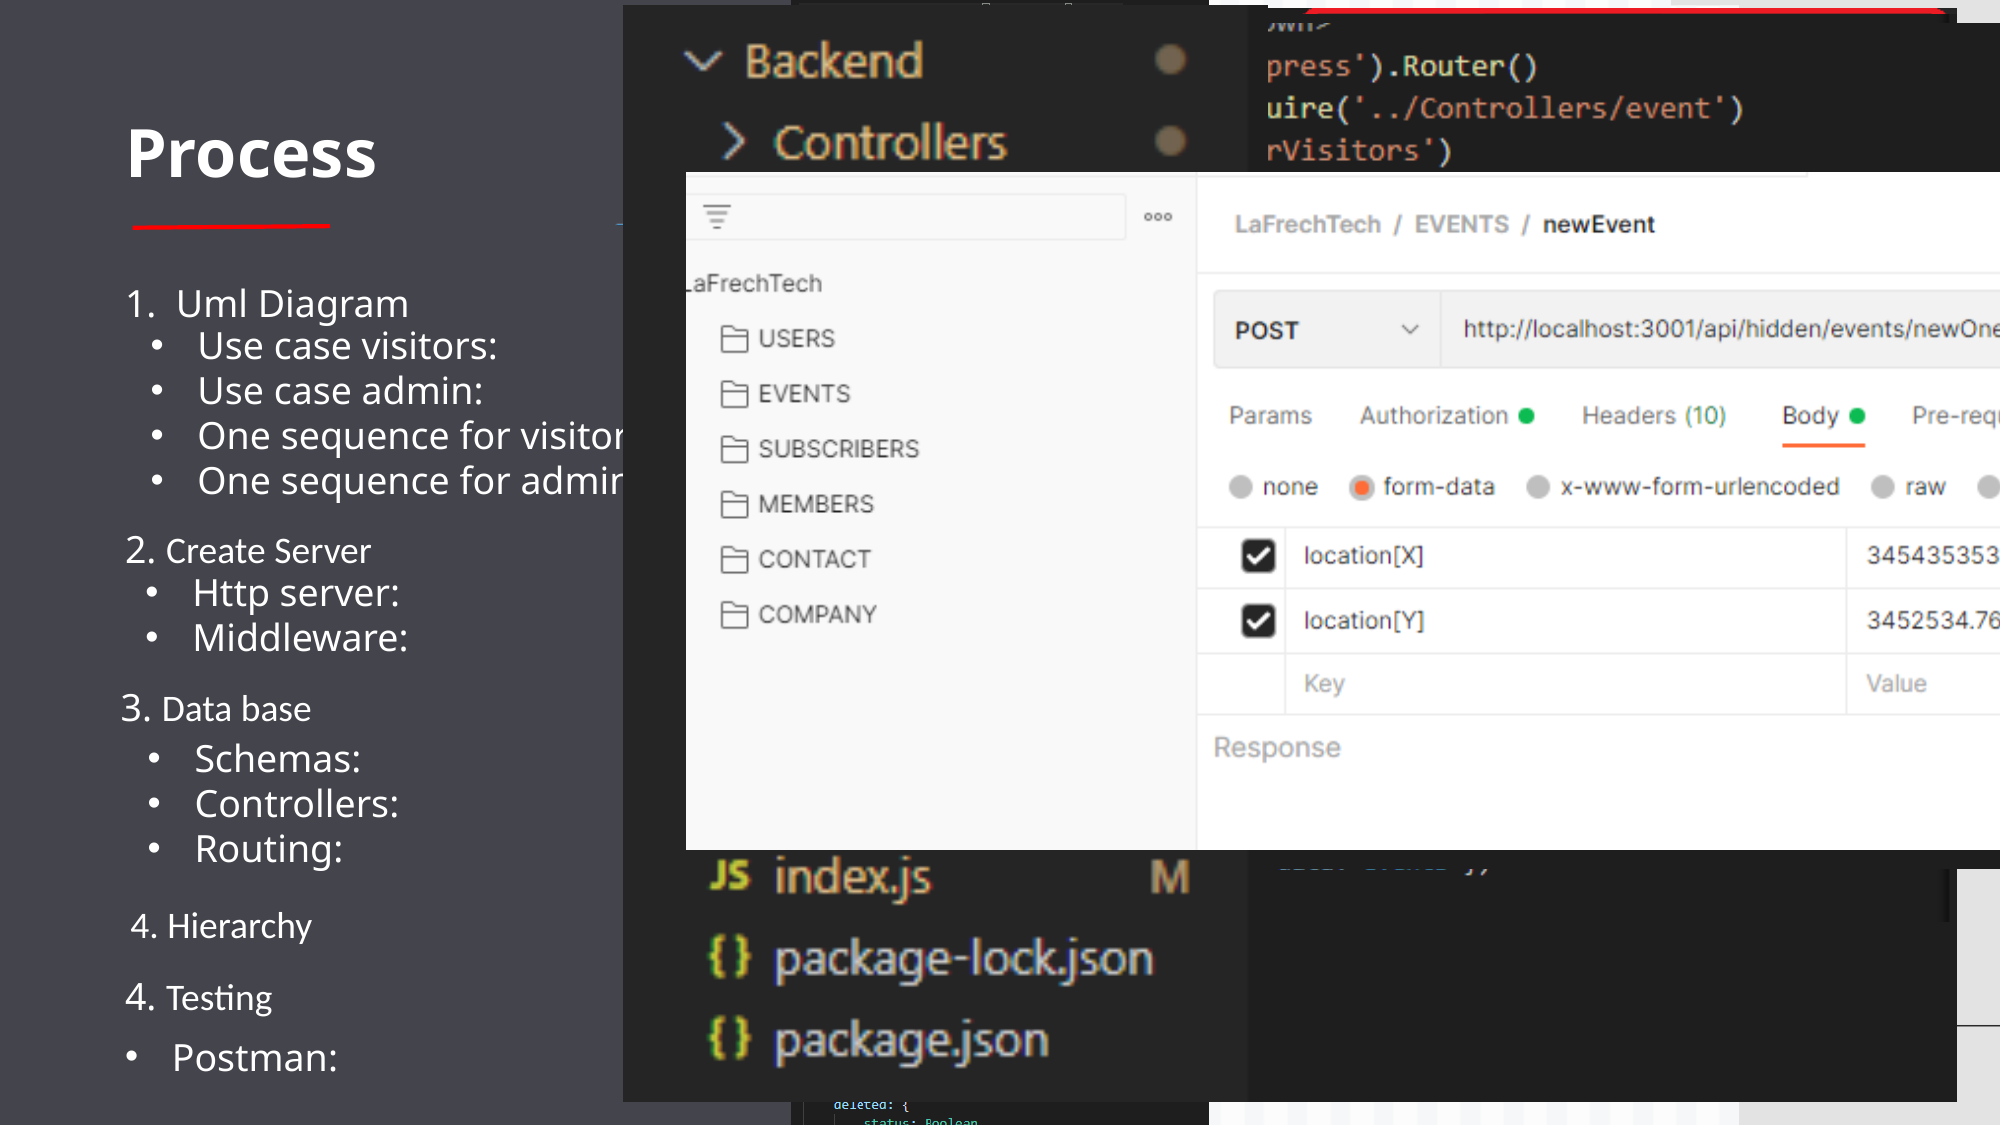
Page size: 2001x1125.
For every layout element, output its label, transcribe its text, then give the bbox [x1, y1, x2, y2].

picture [507, 0, 2000, 1125]
text_box Http server: Middleware: [130, 561, 507, 666]
text_box Schemas: Controllers: Routing: [132, 727, 507, 923]
text_box Postman: [110, 1026, 507, 1086]
text_box Process [110, 103, 507, 199]
text_box 4. Hierarchy [115, 870, 328, 954]
text_box 3. Data base [105, 654, 507, 737]
text_box [1671, 0, 2000, 14]
text_box 1. Uml Diagram [110, 250, 507, 333]
text_box Use case visitors: Use case admin: One sequence for visitor: One sequence for admin: [135, 314, 507, 496]
text_box 4. Testing [110, 943, 507, 1026]
text_box 2. Create Server [110, 496, 507, 579]
